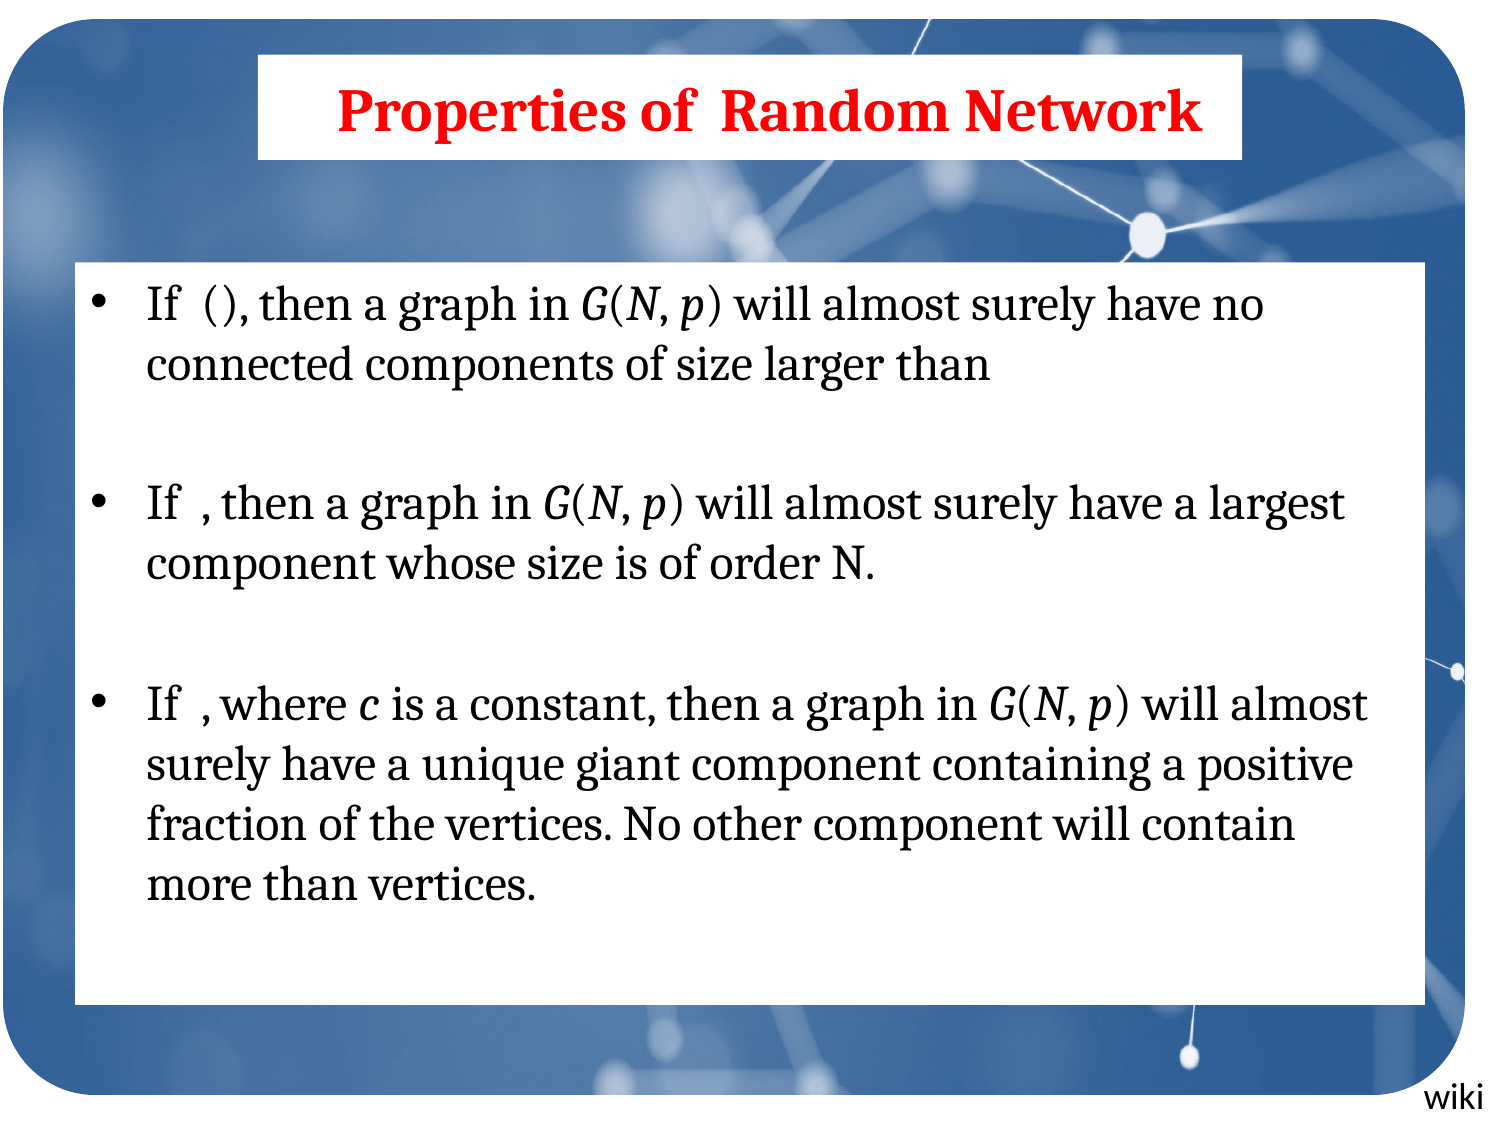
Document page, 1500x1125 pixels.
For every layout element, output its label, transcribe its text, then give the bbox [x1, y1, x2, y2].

picture [2, 18, 1466, 1096]
text_box wiki [1408, 1064, 1500, 1125]
